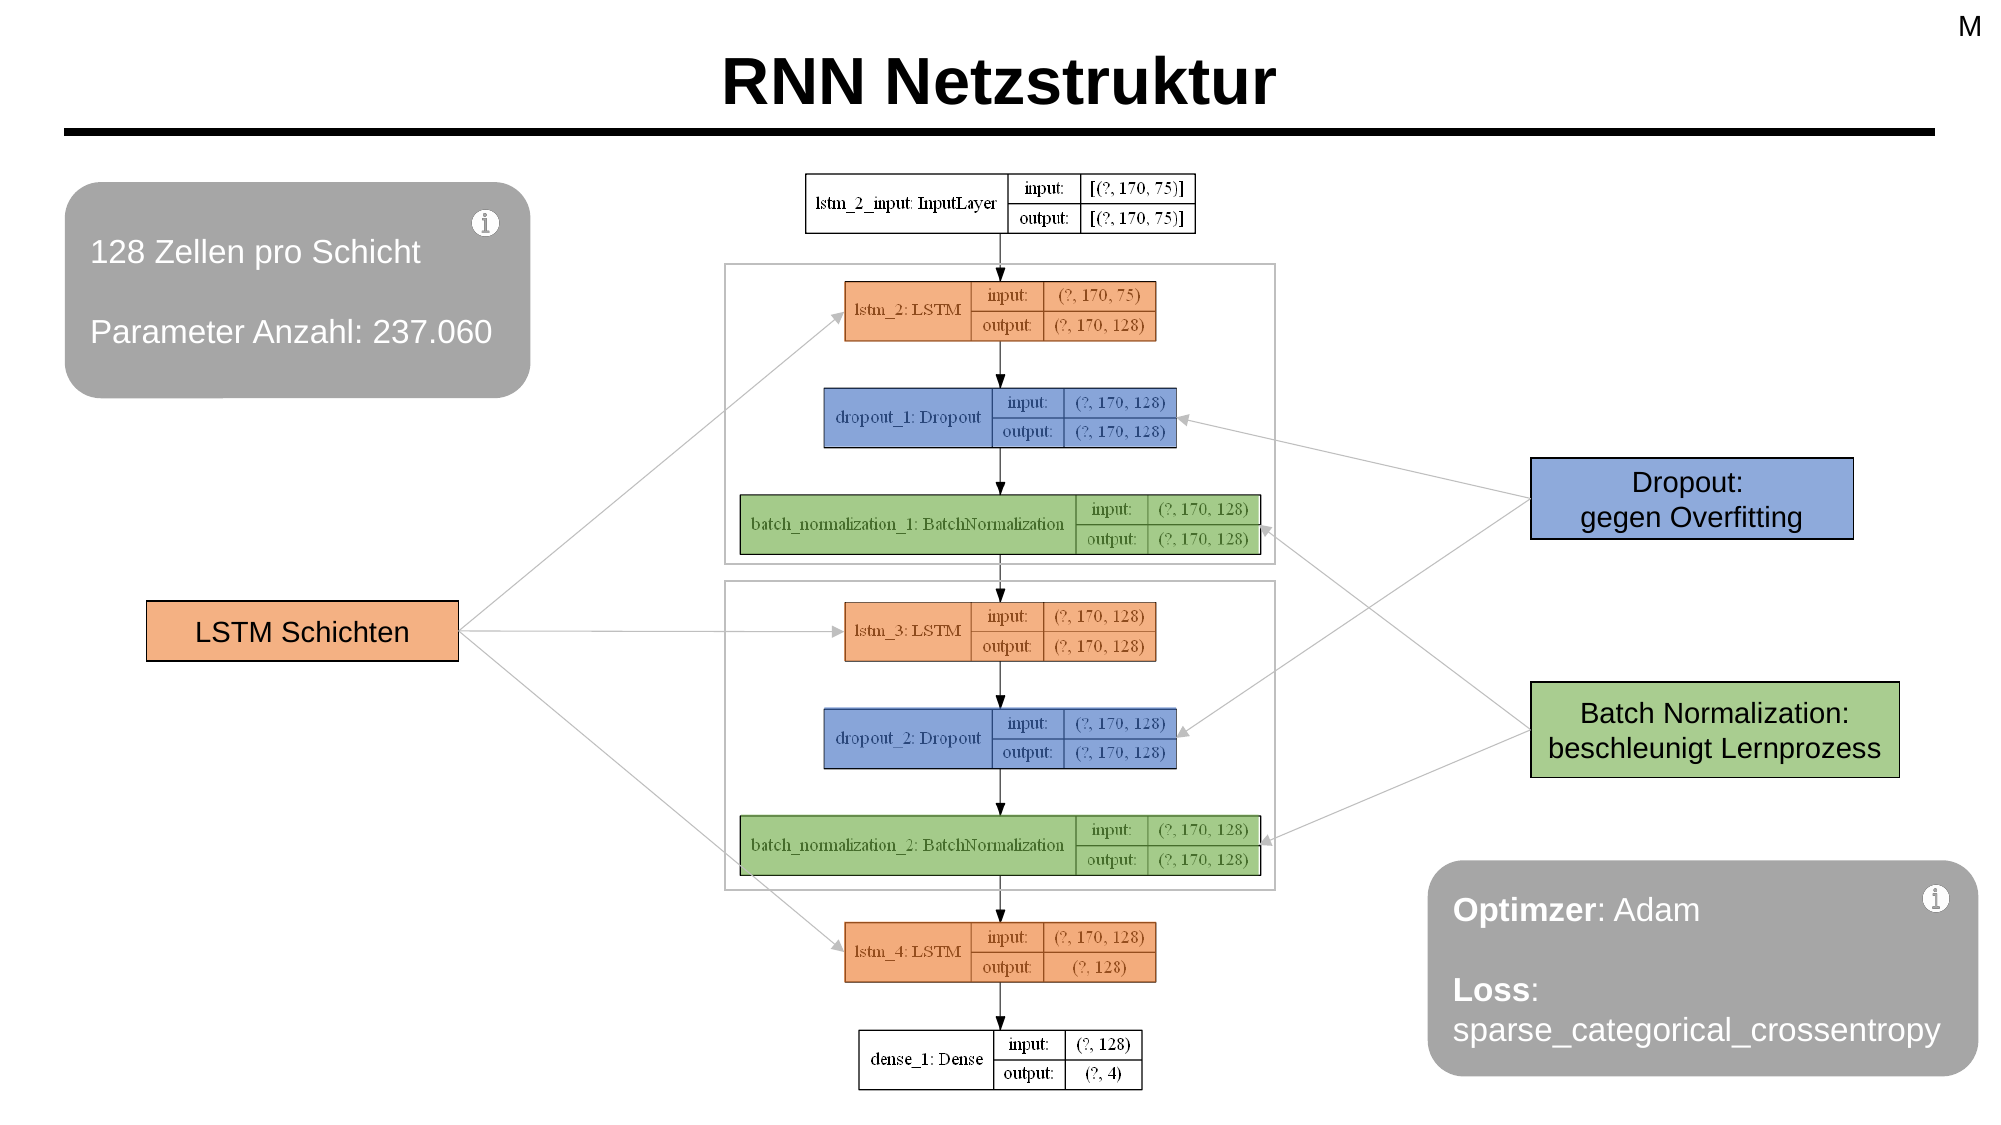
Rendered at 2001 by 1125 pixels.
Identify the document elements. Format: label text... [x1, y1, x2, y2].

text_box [458, 630, 845, 953]
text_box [1176, 498, 1531, 738]
picture [735, 168, 1265, 1095]
text_box Dropout: gegen Overfitting [1531, 457, 1854, 540]
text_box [64, 182, 531, 399]
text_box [1258, 729, 1531, 845]
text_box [1176, 417, 1531, 498]
text_box Batch Normalization: beschleunigt Lernprozess [1531, 681, 1901, 778]
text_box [1427, 860, 1979, 1077]
text_box [724, 263, 735, 311]
text_box M [1940, 0, 2000, 50]
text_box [458, 311, 845, 630]
text_box [1265, 845, 1276, 891]
text_box [1265, 263, 1276, 417]
text_box LSTM Schichten [145, 600, 458, 662]
title RNN Netzstruktur [137, 0, 1863, 192]
